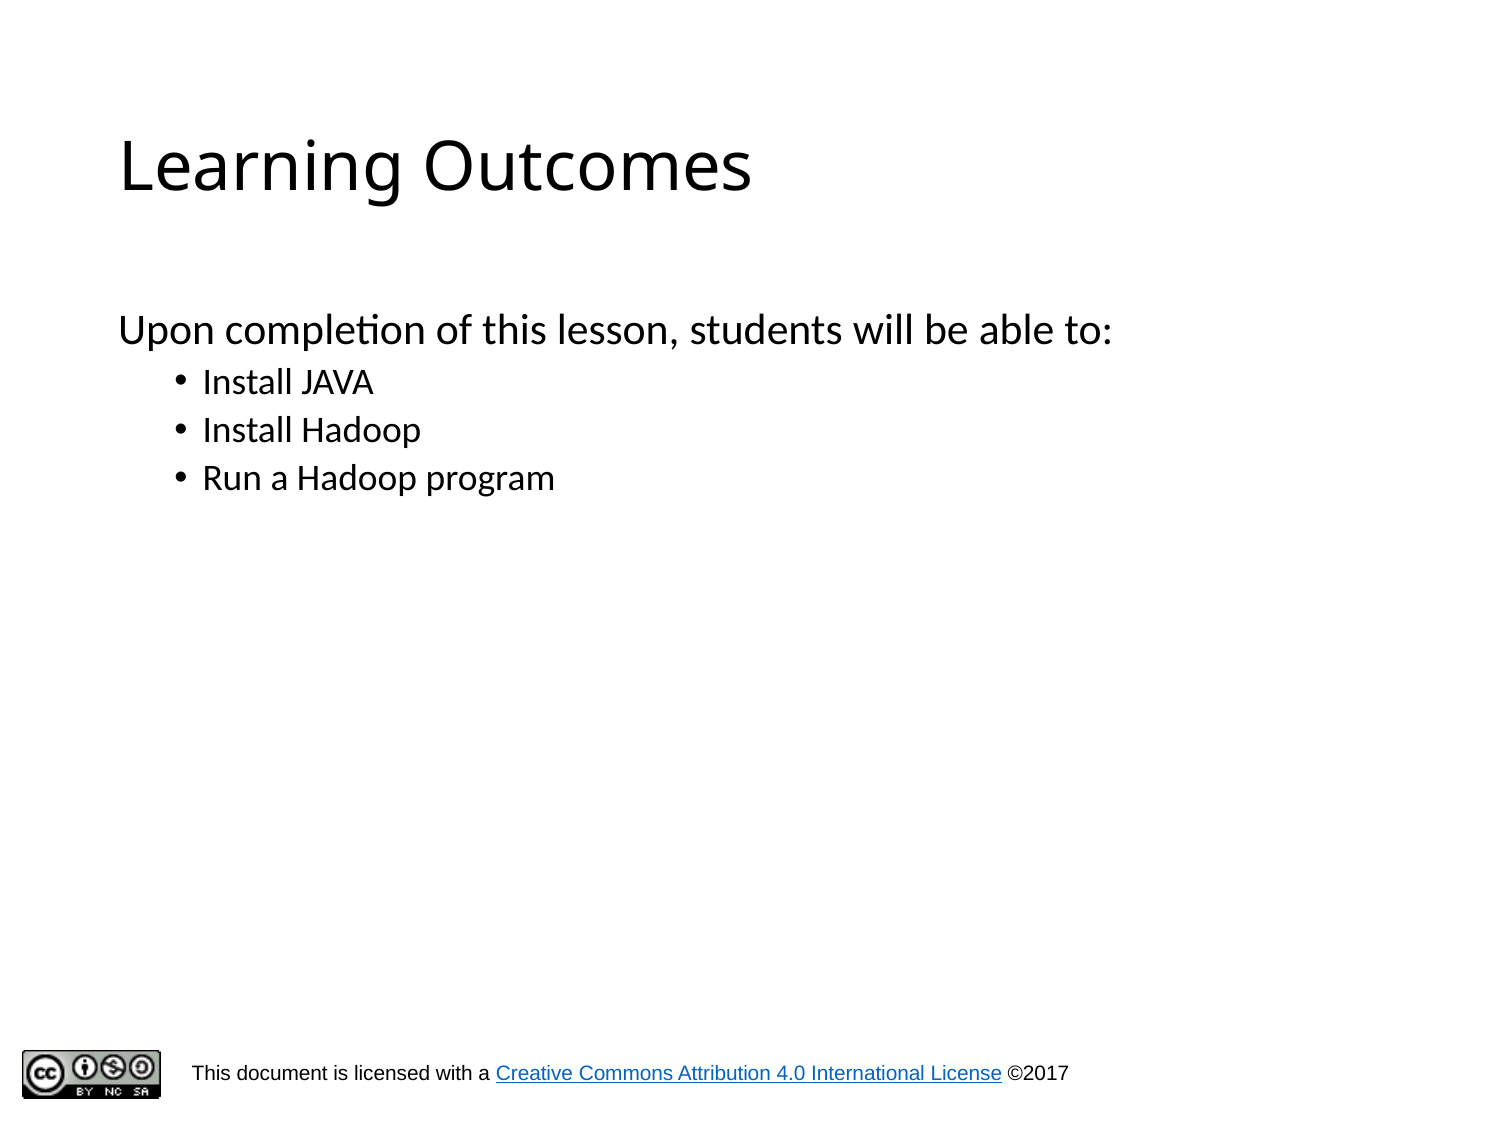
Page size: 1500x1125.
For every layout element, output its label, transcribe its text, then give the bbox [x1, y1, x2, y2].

picture [22, 1050, 161, 1099]
title Learning Outcomes [102, 59, 1398, 278]
list Upon completion of this lesson, students will be able to: Install JAVA Install Hadoop Run a Hadoop program [102, 299, 1398, 1014]
